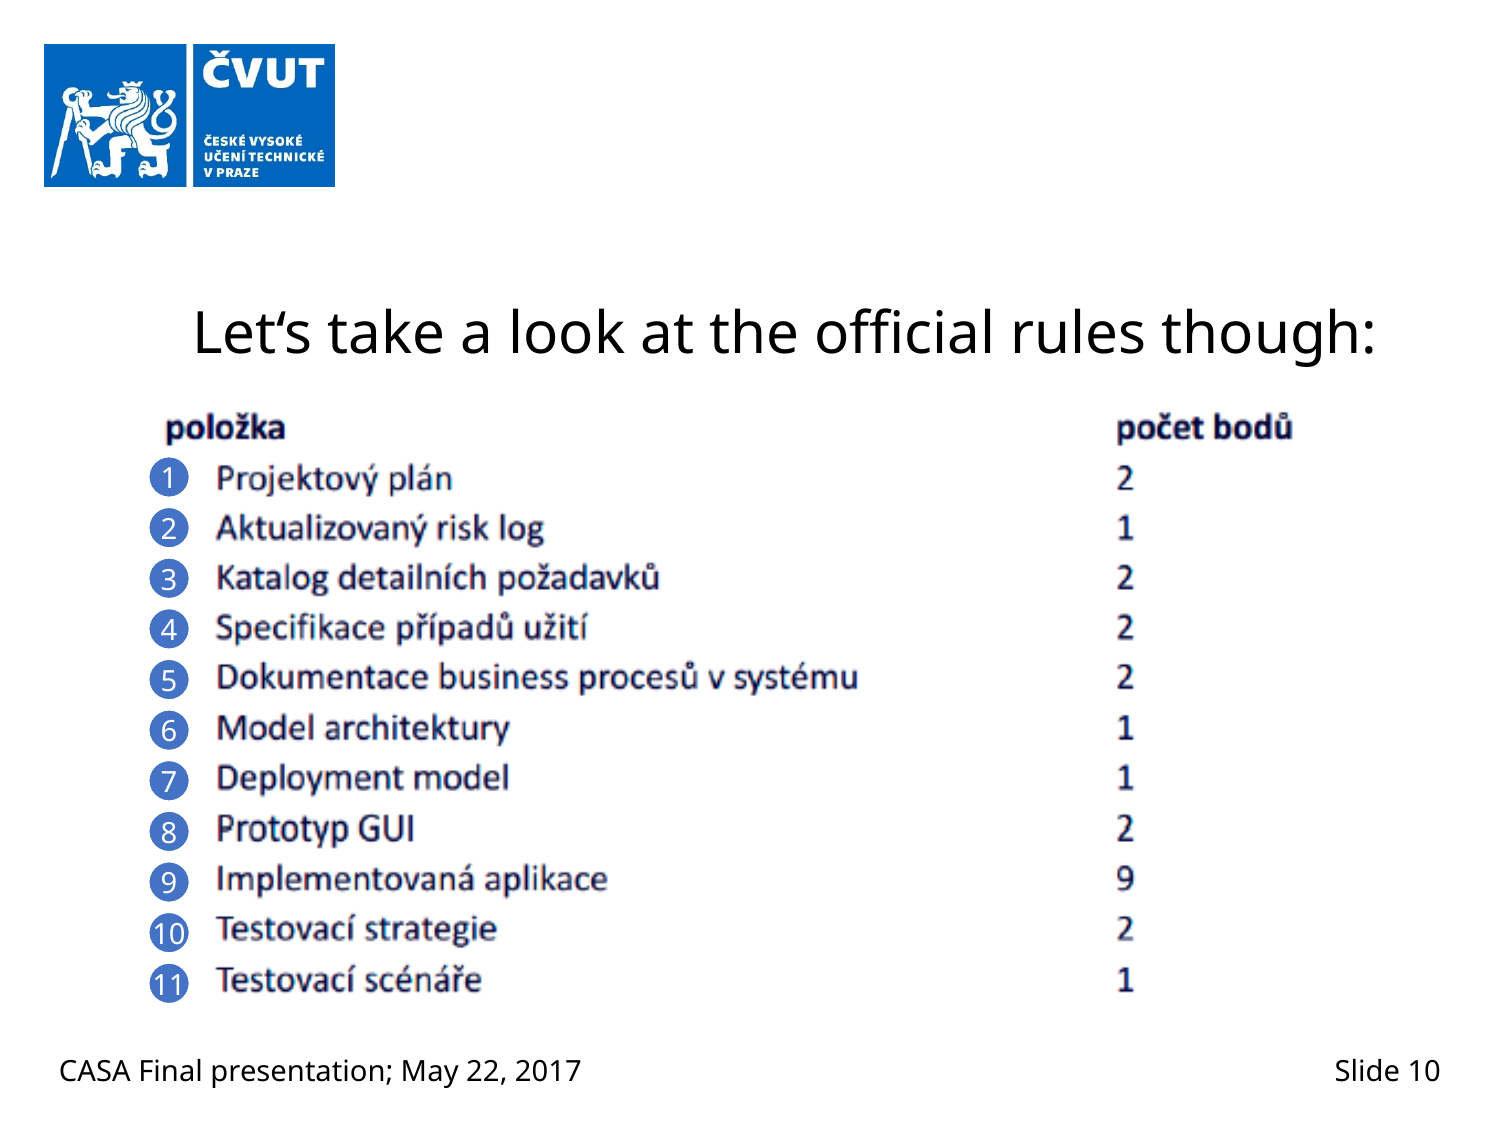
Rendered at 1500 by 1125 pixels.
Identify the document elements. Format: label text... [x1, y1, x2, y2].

picture [95, 372, 1485, 1041]
title Let‘s take a look at the official rules though: [177, 295, 1456, 372]
picture [44, 44, 335, 187]
